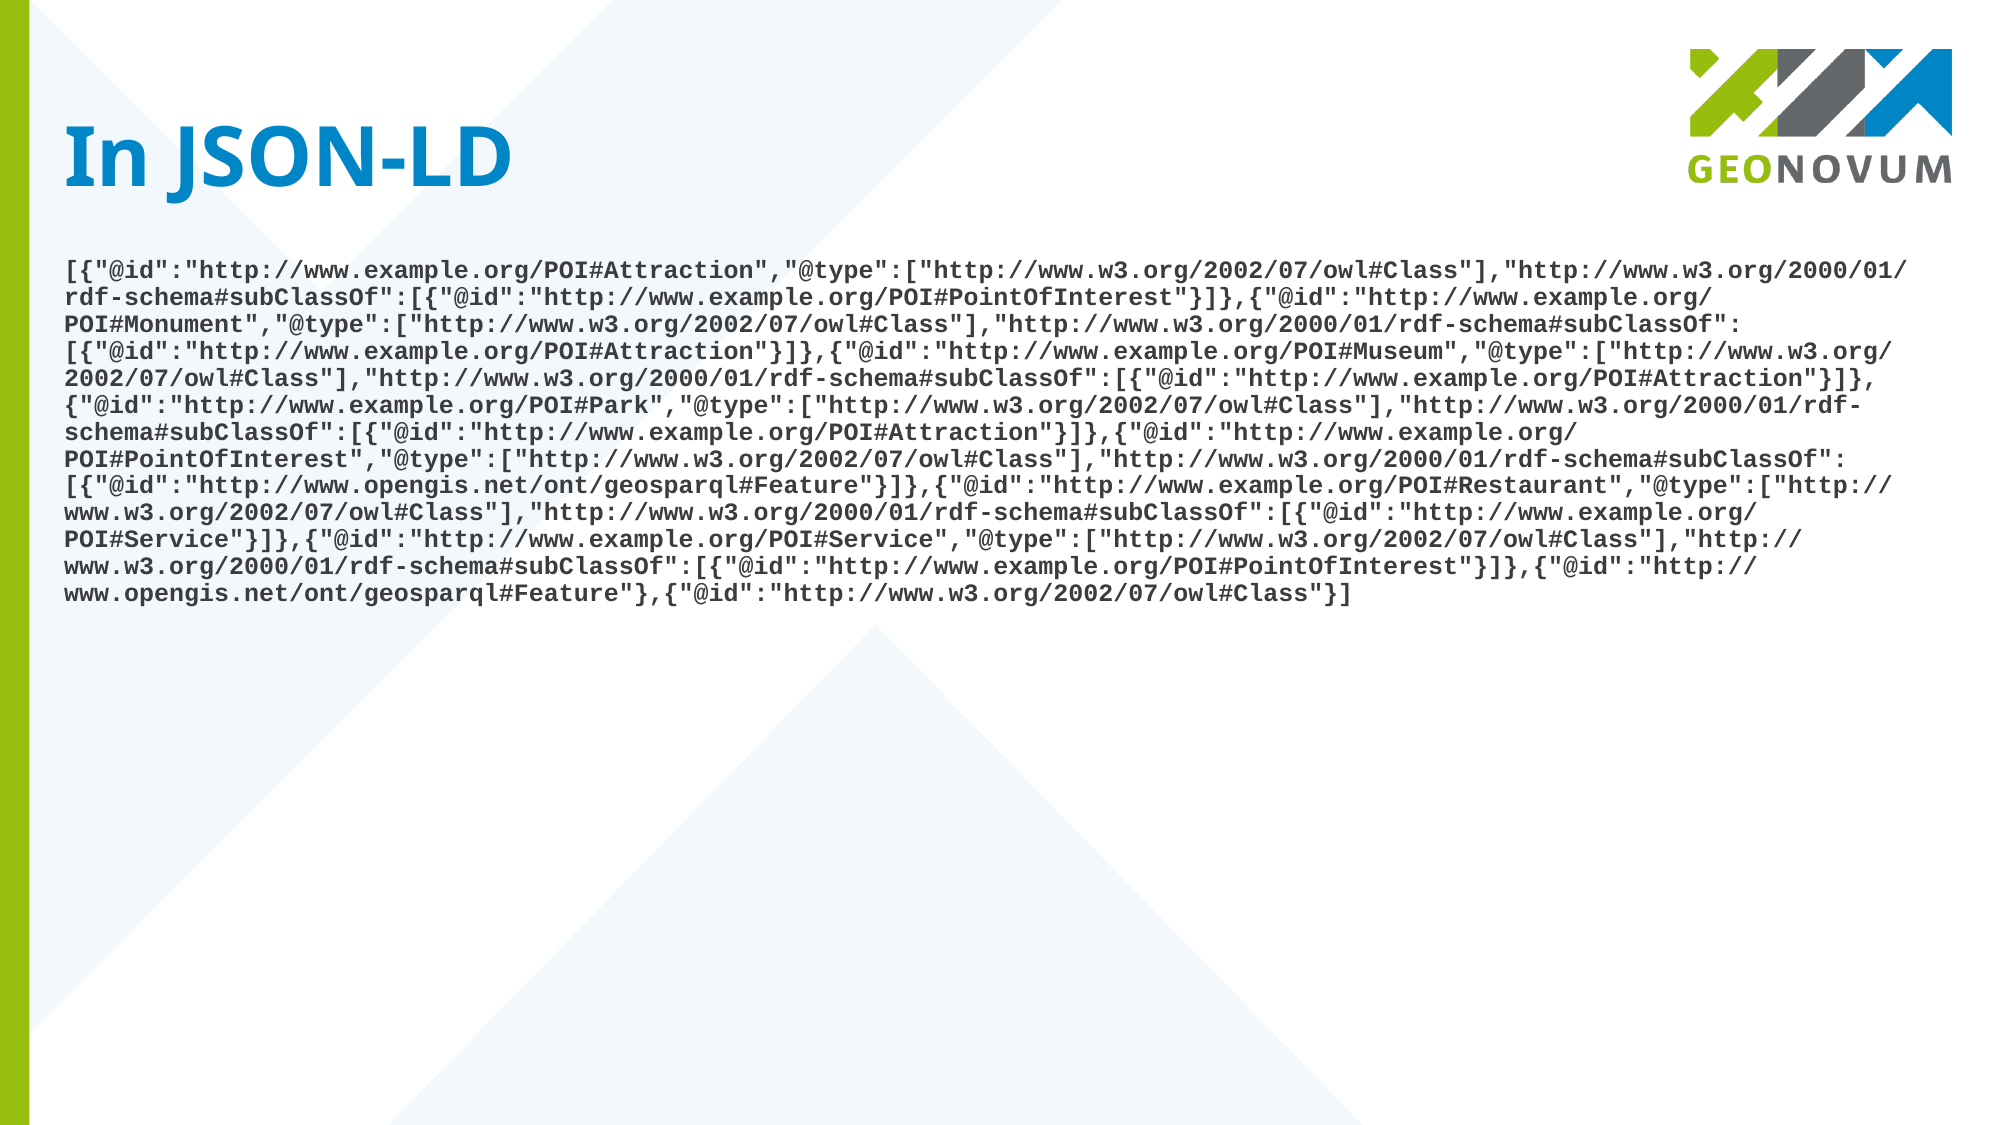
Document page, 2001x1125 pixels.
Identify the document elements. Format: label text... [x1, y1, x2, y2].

title In JSON-LD [49, 0, 1654, 210]
picture [1686, 49, 1955, 186]
list [{"@id":"http://www.example.org/POI#Attraction","@type":["http://www.w3.org/2002/07/owl#Class"],"http://www.w3.org/2000/01/rdf-schema#subClassOf":[{"@id":"http://www.example.org/POI#PointOfInterest"}]},{"@id":"http://www.example.org/POI#Monument","@type":["http://www.w3.org/2002/07/owl#Class"],"http://www.w3.org/2000/01/rdf-schema#subClassOf":[{"@id":"http://www.example.org/POI#Attraction"}]},{"@id":"http://www.example.org/POI#Museum","@type":["http://www.w3.org/2002/07/owl#Class"],"http://www.w3.org/2000/01/rdf-schema#subClassOf":[{"@id":"http://www.example.org/POI#Attraction"}]},{"@id":"http://www.example.org/POI#Park","@type":["http://www.w3.org/2002/07/owl#Class"],"http://www.w3.org/2000/01/rdf-schema#subClassOf":[{"@id":"http://www.example.org/POI#Attraction"}]},{"@id":"http://www.example.org/POI#PointOfInterest","@type":["http://www.w3.org/2002/07/owl#Class"],"http://www.w3.org/2000/01/rdf-schema#subClassOf":[{"@id":"http://www.opengis.net/ont/geosparql#Feature"}]},{"@id":"http://www.example.org/POI#Restaurant","@type":["http://www.w3.org/2002/07/owl#Class"],"http://www.w3.org/2000/01/rdf-schema#subClassOf":[{"@id":"http://www.example.org/POI#Service"}]},{"@id":"http://www.example.org/POI#Service","@type":["http://www.w3.org/2002/07/owl#Class"],"http://www.w3.org/2000/01/rdf-schema#subClassOf":[{"@id":"http://www.example.org/POI#PointOfInterest"}]},{"@id":"http://www.opengis.net/ont/geosparql#Feature"},{"@id":"http://www.w3.org/2002/07/owl#Class"}] [49, 249, 1951, 1059]
